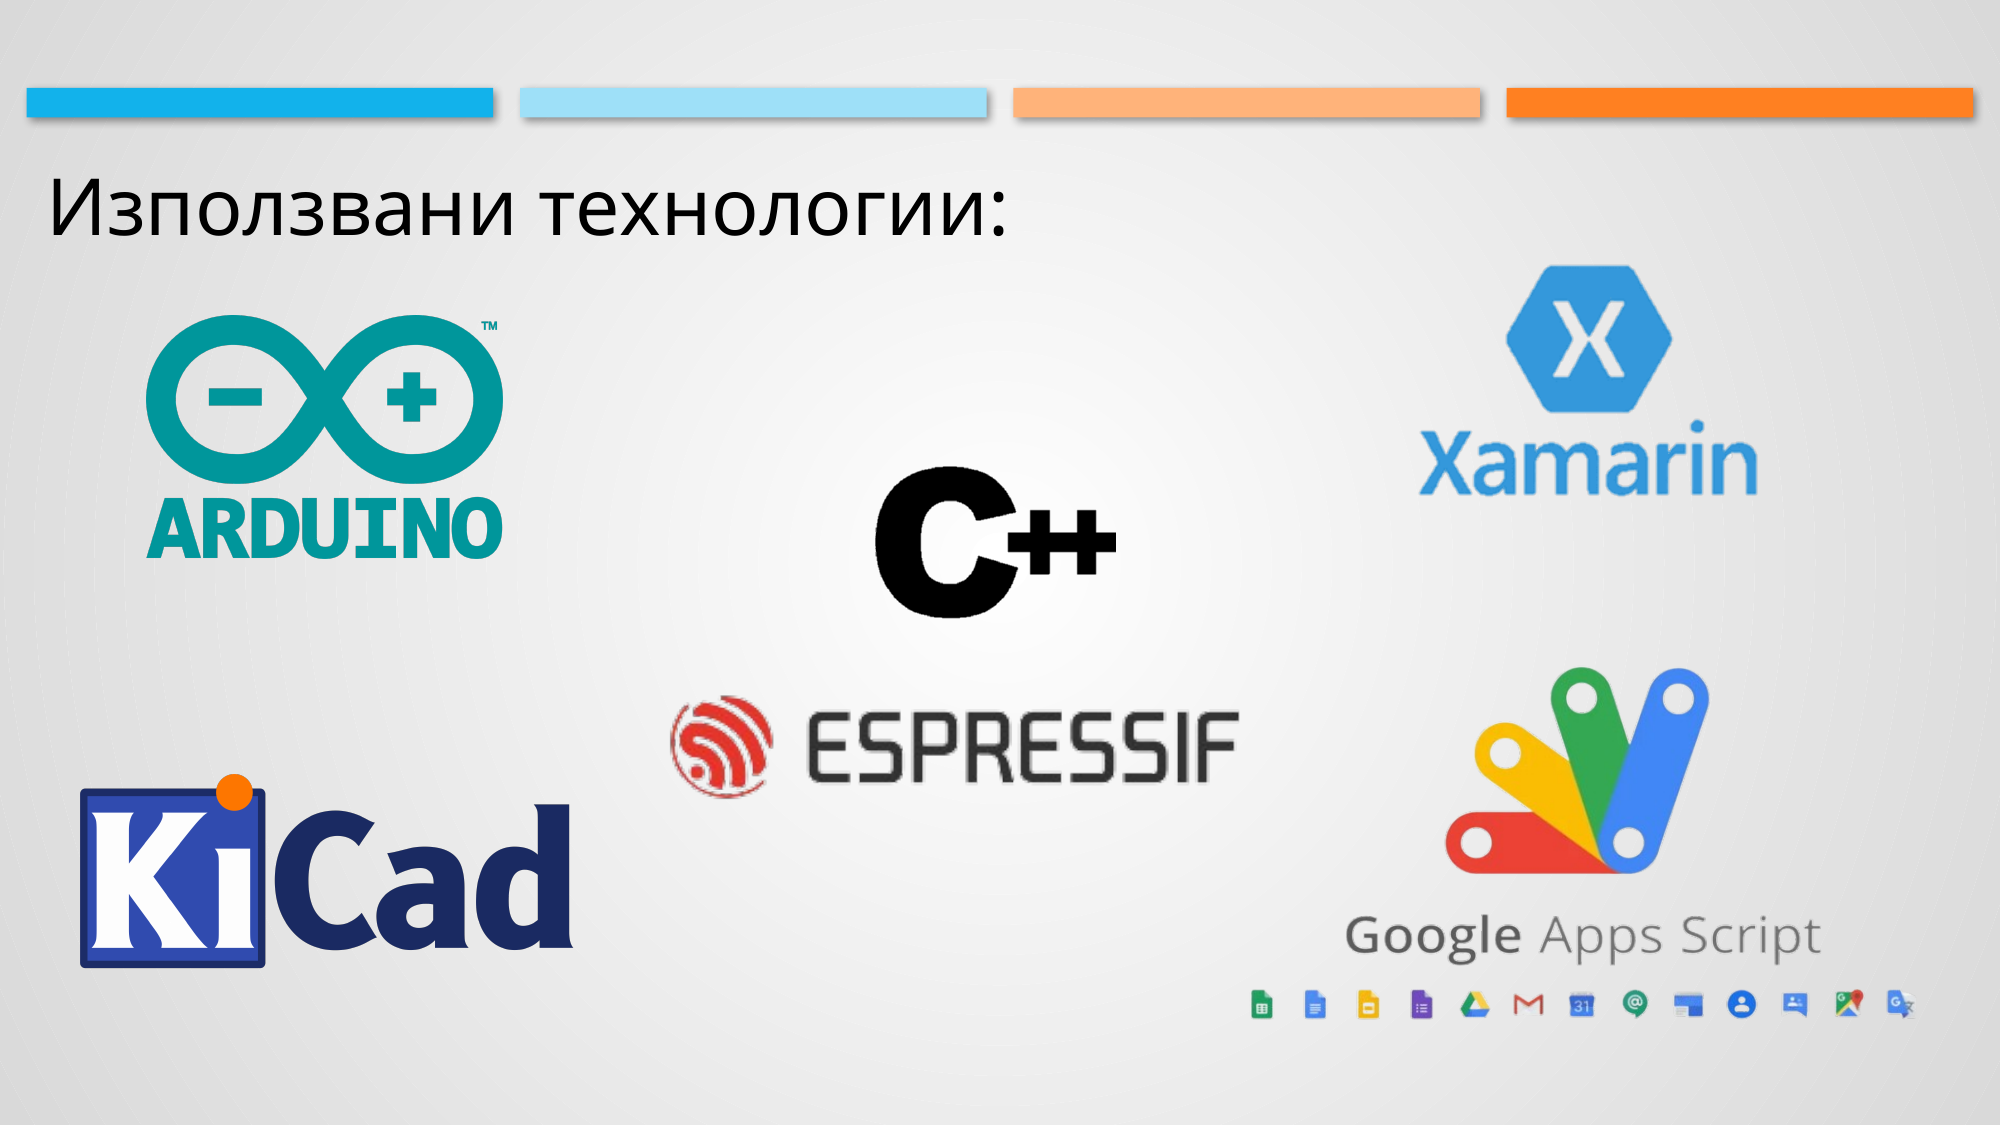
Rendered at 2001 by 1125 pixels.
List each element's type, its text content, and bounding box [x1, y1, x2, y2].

picture [68, 764, 582, 975]
picture [874, 420, 1119, 665]
picture [1352, 218, 1807, 559]
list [146, 315, 504, 559]
title Използвани технологии: [31, 96, 1118, 261]
picture [628, 647, 1936, 1045]
